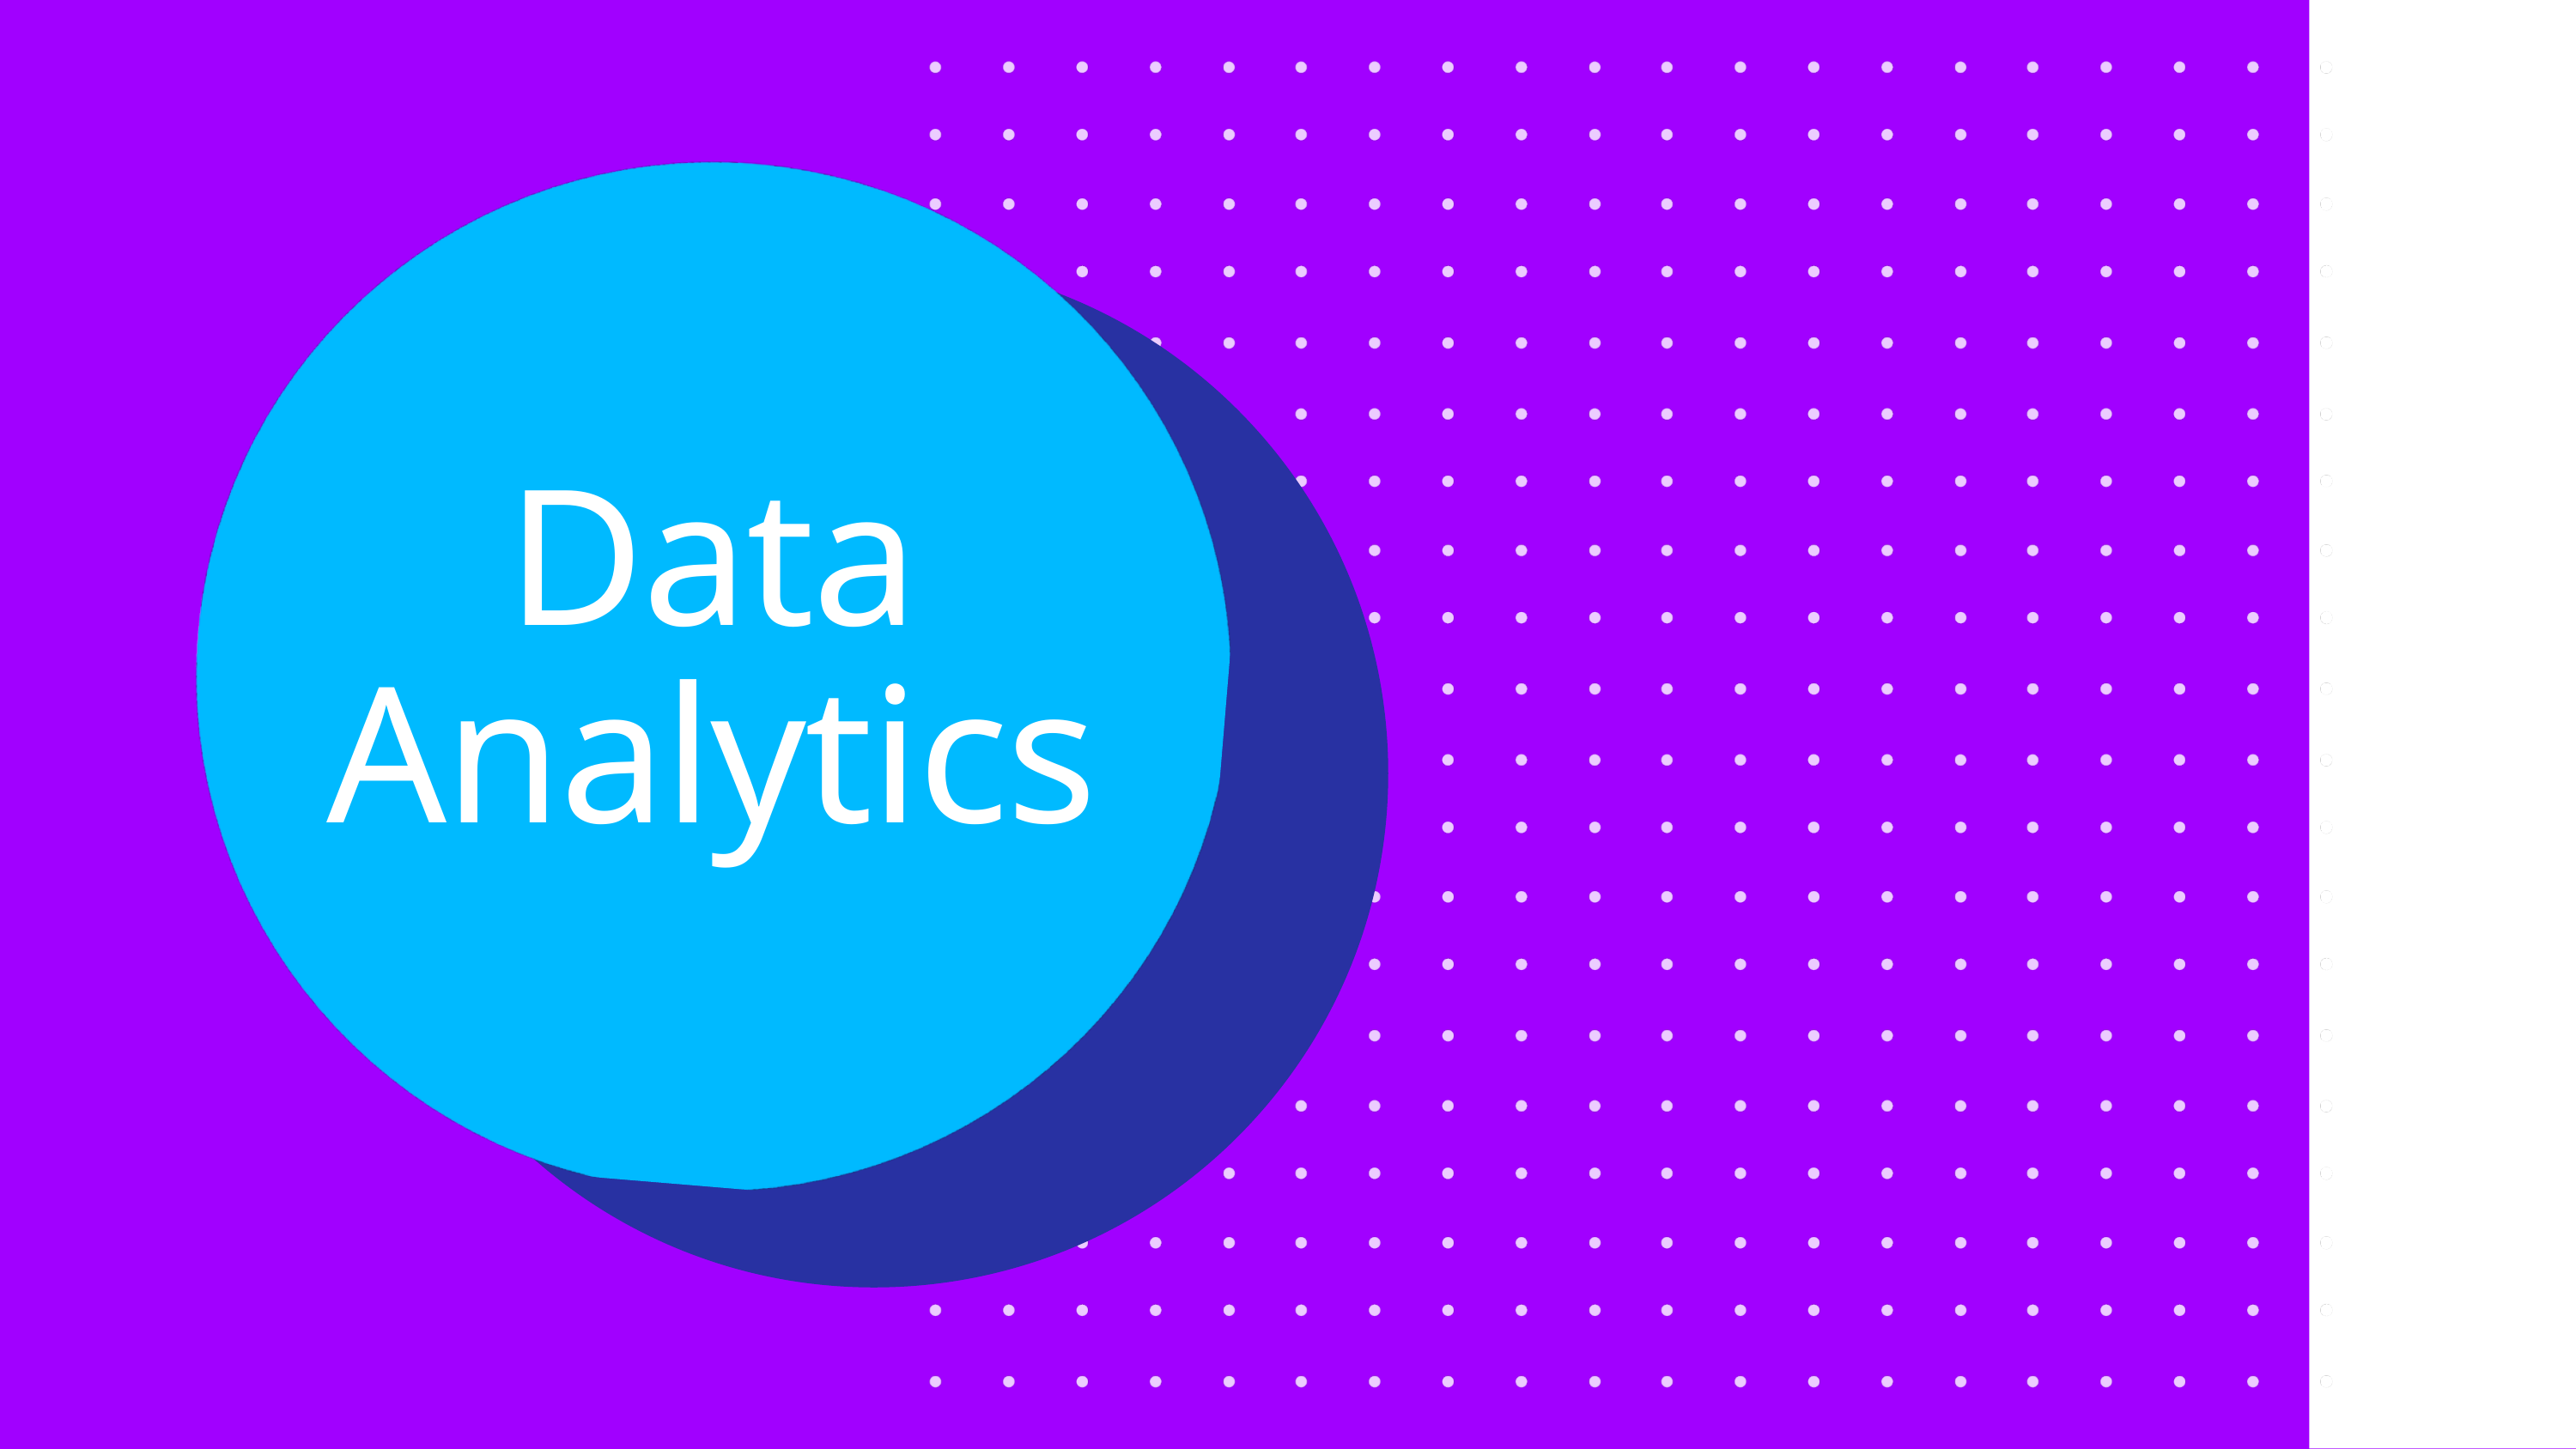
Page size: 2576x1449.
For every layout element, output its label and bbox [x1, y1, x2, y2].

text_box [921, 57, 2337, 1392]
text_box [155, 115, 1388, 1288]
text_box [2309, 0, 2576, 1449]
